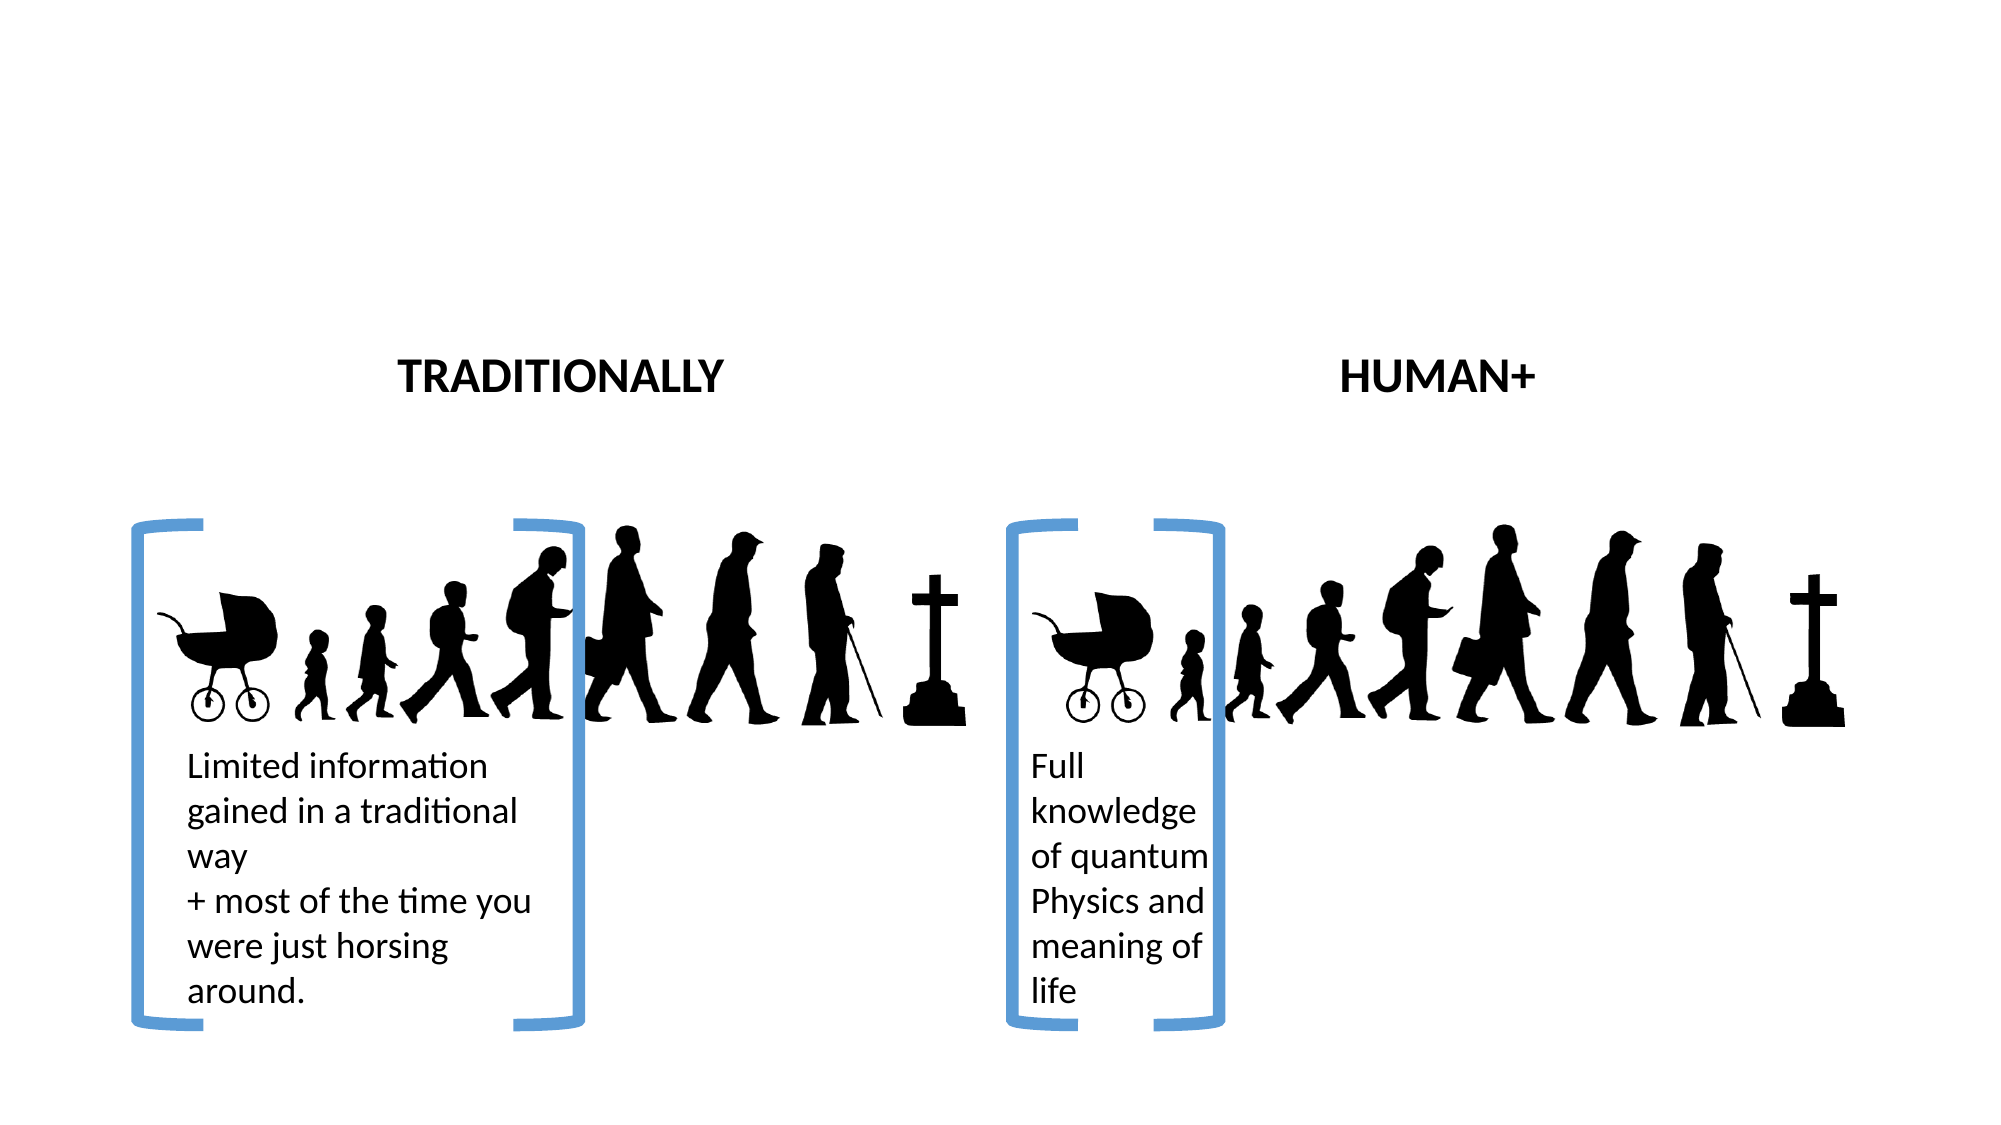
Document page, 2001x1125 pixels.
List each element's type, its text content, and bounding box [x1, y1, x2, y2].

text_box [1153, 1019, 1220, 1026]
text_box [513, 751, 580, 1026]
list HUMAN+ [1012, 275, 1863, 411]
text_box Limited information gained in a traditional way + most of the time you were just horsing around. [172, 751, 573, 1019]
list TRADITIONALLY [137, 275, 984, 411]
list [137, 507, 984, 751]
text_box Full knowledge of quantum Physics and meaning of life [1016, 751, 1232, 1019]
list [1012, 506, 1863, 751]
text_box [137, 751, 204, 1026]
text_box [1011, 529, 1078, 1026]
